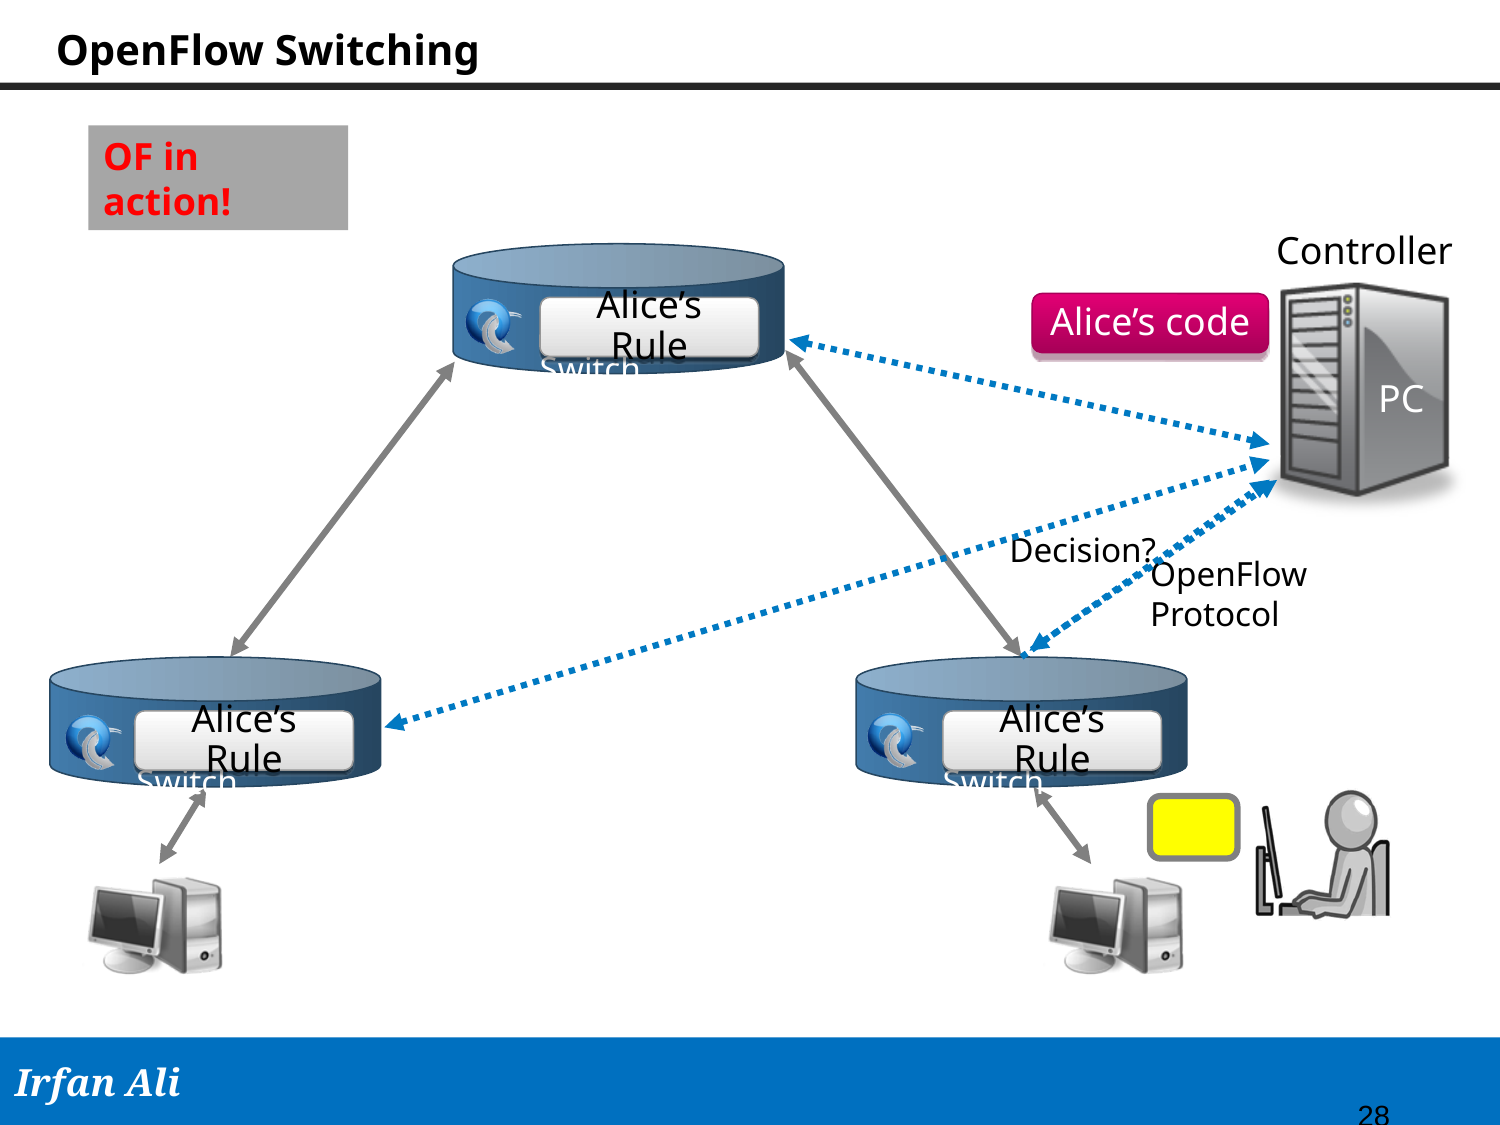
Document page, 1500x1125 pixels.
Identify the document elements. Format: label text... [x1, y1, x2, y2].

picture [463, 298, 524, 354]
text_box OF in action! [88, 125, 349, 231]
text_box Alice’s code [1036, 293, 1240, 337]
picture [1041, 852, 1194, 1007]
picture [80, 852, 233, 1007]
text_box [895, 779, 936, 784]
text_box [1167, 339, 1278, 728]
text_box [1245, 278, 1484, 517]
list OpenFlow Switching [55, 23, 1306, 83]
text_box [453, 243, 784, 295]
text_box OpenFlow Switch [936, 735, 1187, 801]
slide_number 28 [1343, 1089, 1463, 1118]
picture [1245, 782, 1393, 923]
text_box [49, 660, 129, 772]
text_box OpenFlow Switch [129, 773, 381, 801]
picture [865, 711, 925, 768]
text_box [134, 297, 1162, 771]
text_box [88, 773, 129, 784]
text_box Controller [1269, 232, 1460, 273]
text_box [1149, 796, 1238, 859]
picture [63, 714, 124, 770]
text_box OpenFlow Protocol [1282, 553, 1315, 633]
